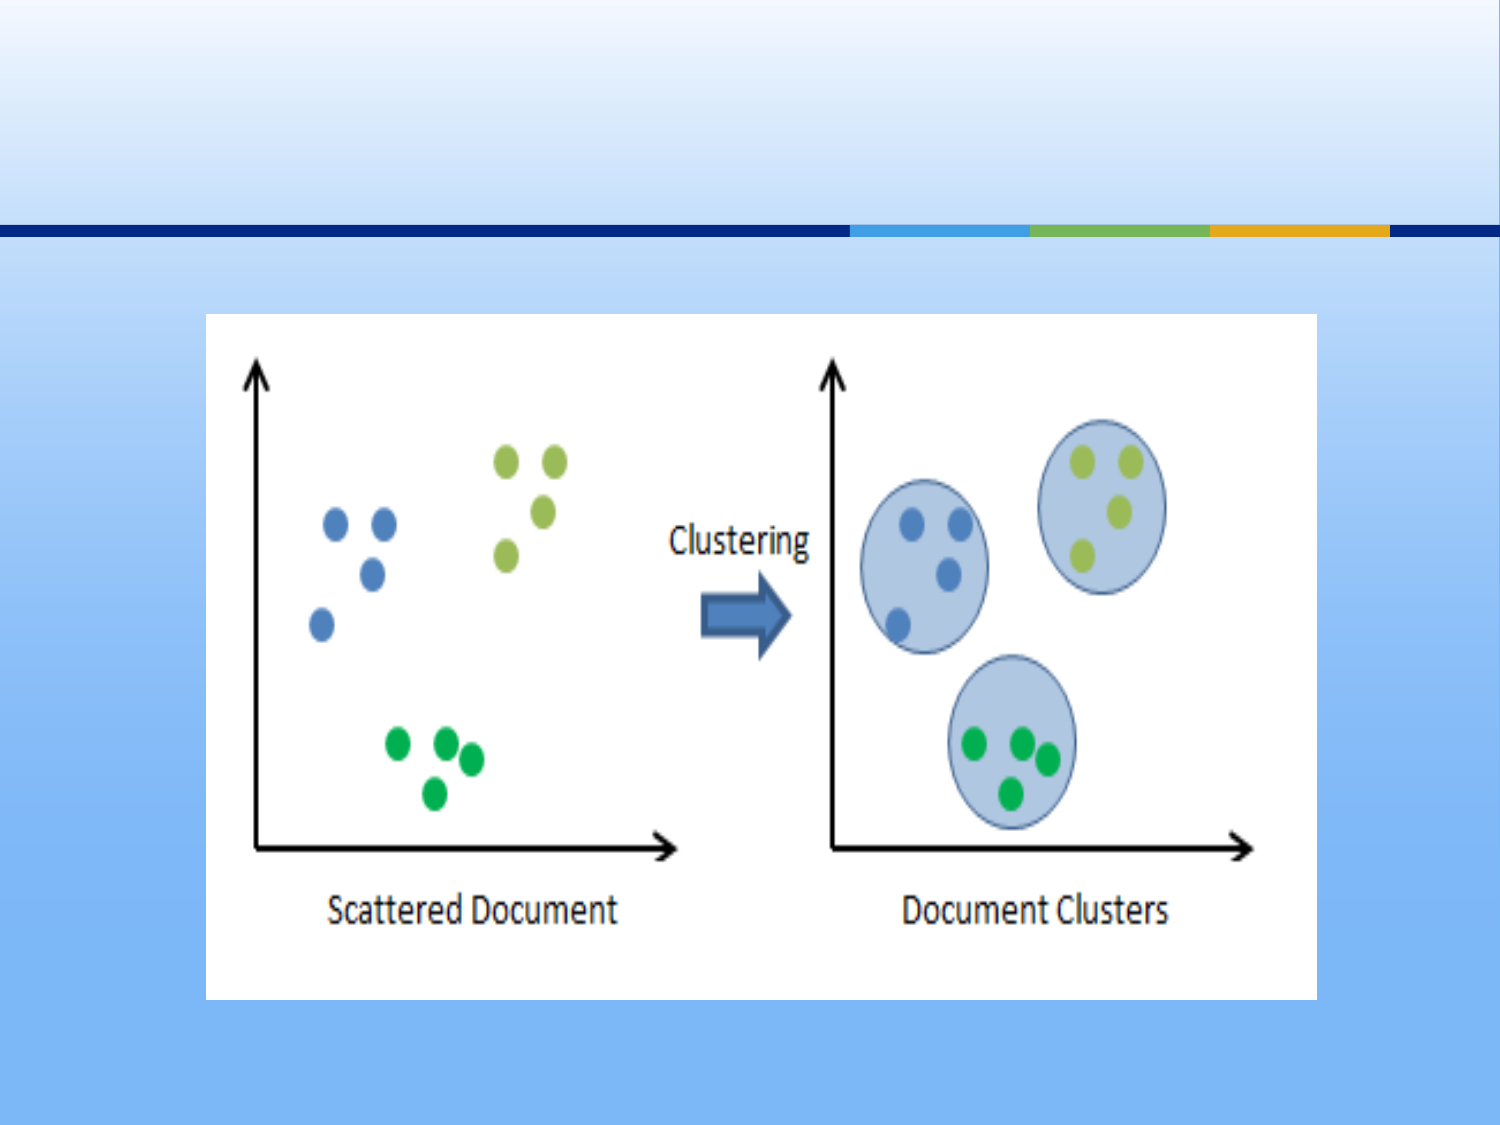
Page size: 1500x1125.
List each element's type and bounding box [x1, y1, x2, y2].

list [206, 313, 1318, 1001]
